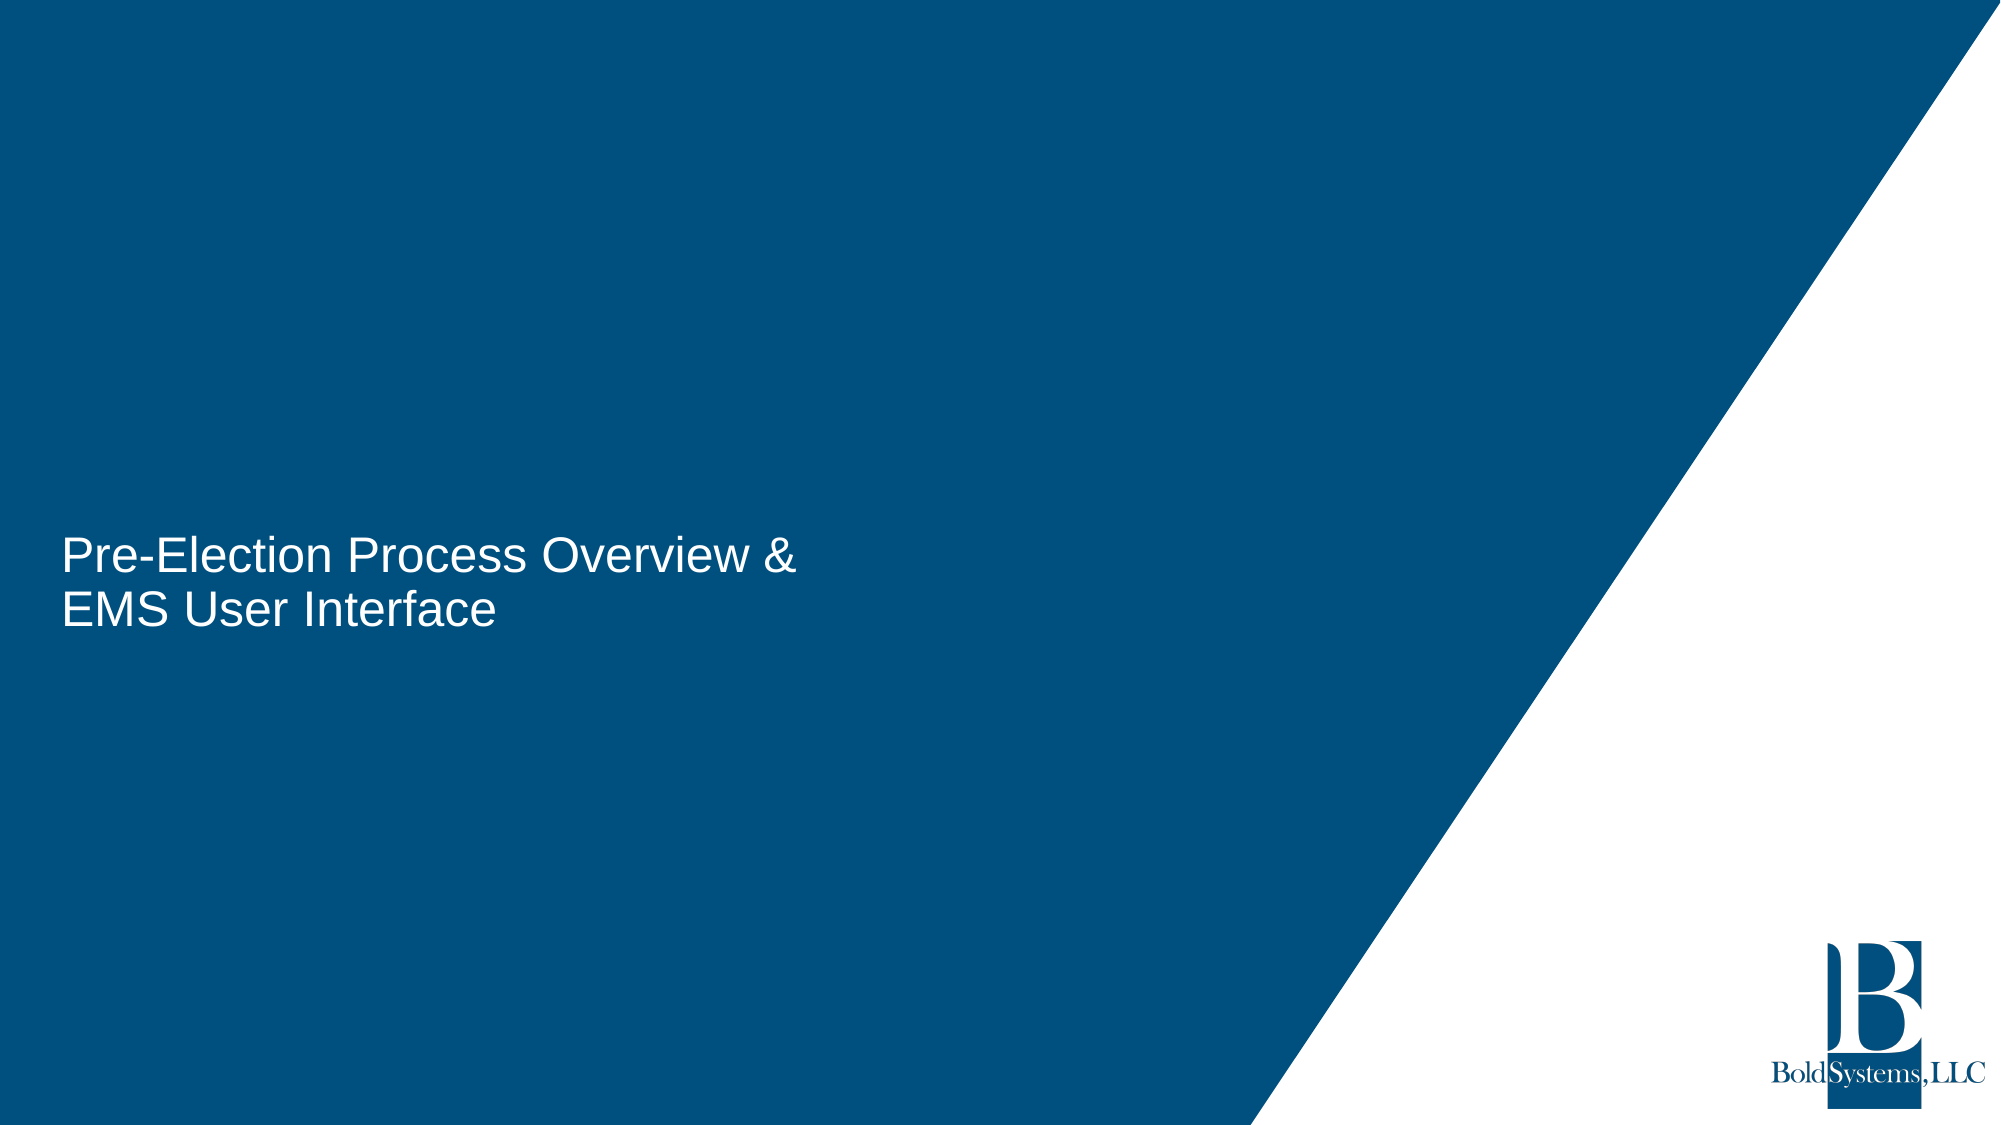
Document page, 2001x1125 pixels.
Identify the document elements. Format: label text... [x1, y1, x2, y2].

picture [1771, 941, 1985, 1109]
list Pre-Election Process Overview & EMS User Interface [45, 522, 938, 656]
